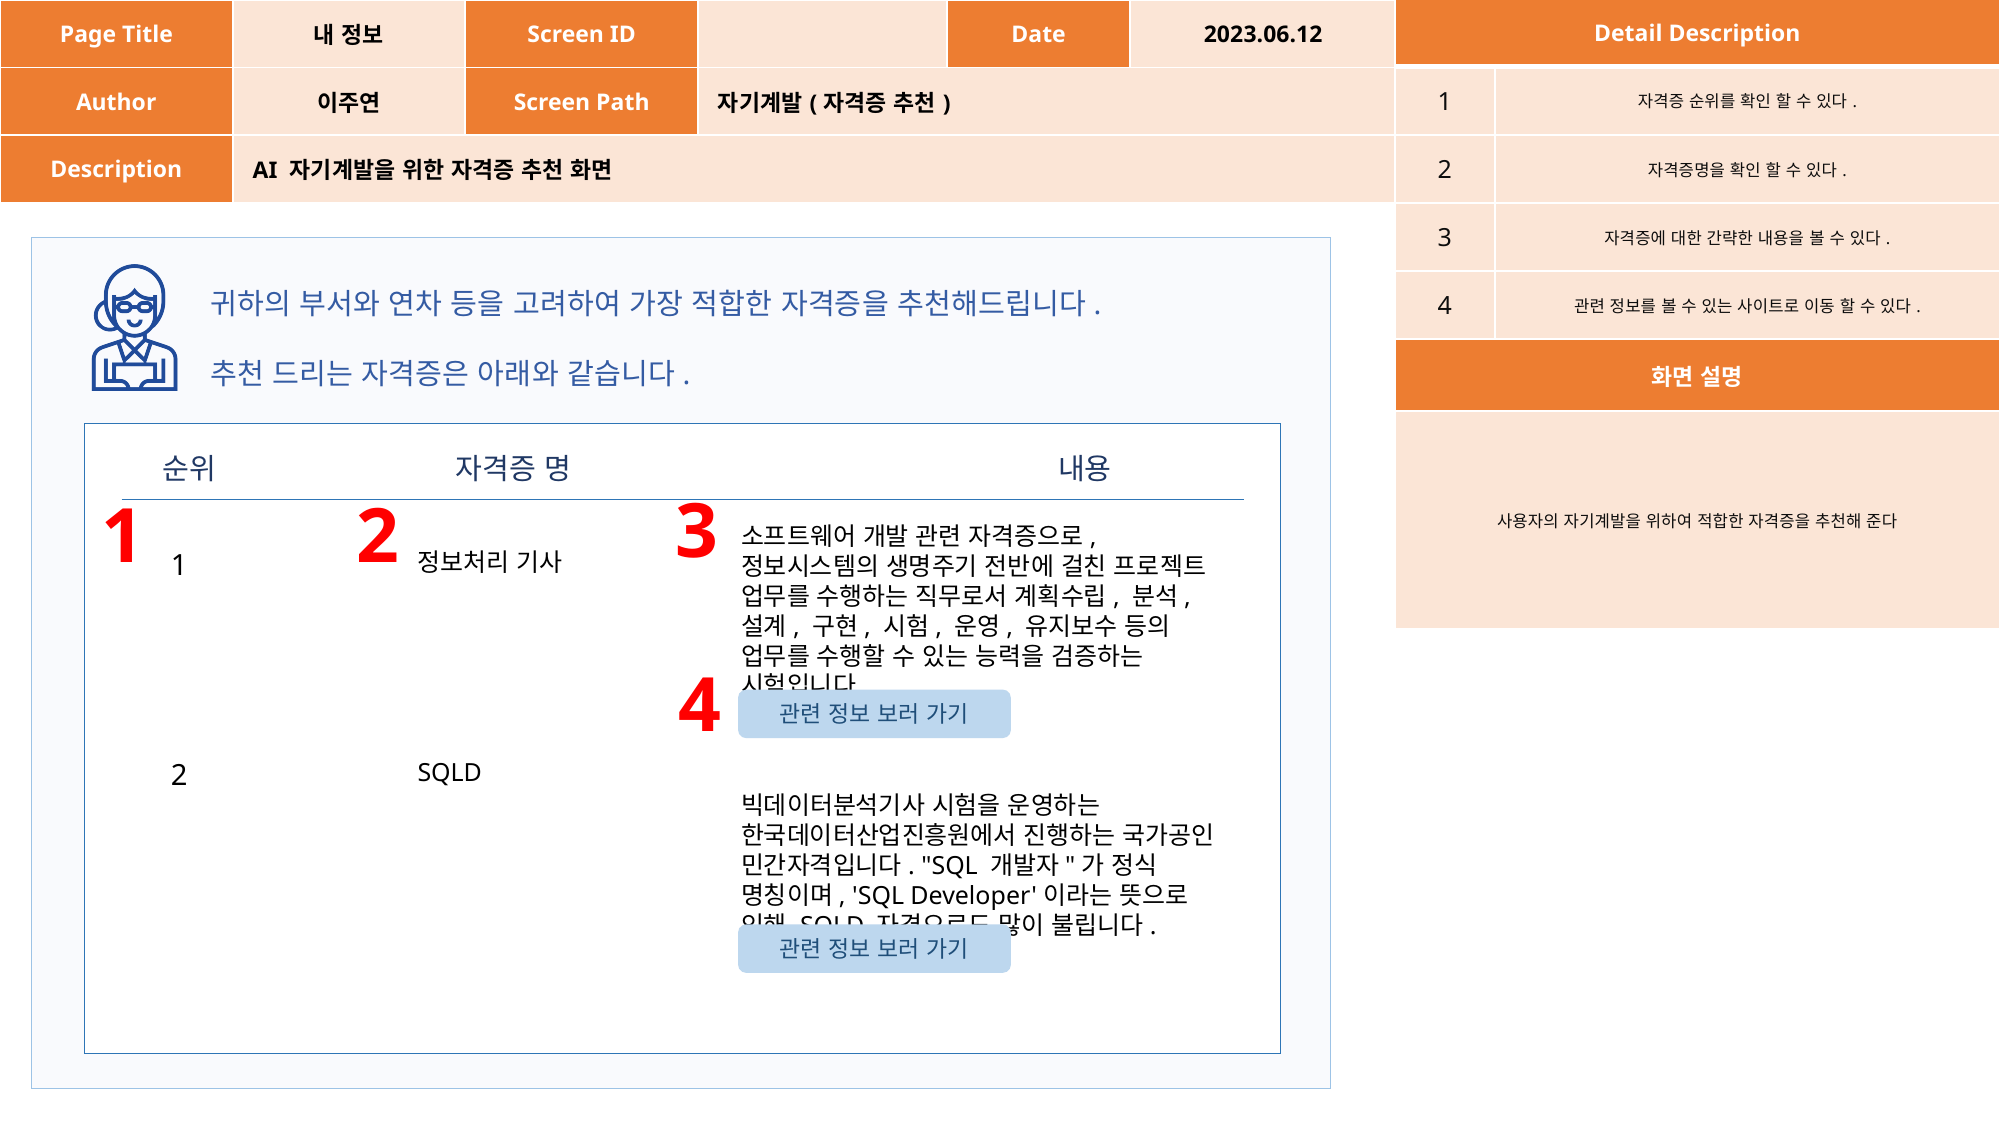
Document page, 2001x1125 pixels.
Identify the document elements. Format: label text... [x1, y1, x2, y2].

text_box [84, 423, 1281, 1054]
table_cell Description [1, 136, 232, 202]
table_cell Screen Path [466, 68, 697, 134]
table_header 2023.06.12 [1131, 1, 1394, 67]
table_header Page Title [1, 1, 232, 67]
table_cell 자격증 순위를 확인 할 수 있다. [1496, 69, 1999, 134]
table_cell 자기계발(자격증 추천) [699, 68, 1394, 134]
table_cell 자격증명을 확인 할 수 있다. [1496, 136, 1999, 202]
table_cell 이주연 [234, 68, 464, 134]
table_header 내 정보 [234, 1, 464, 67]
table_cell 사용자의 자기계발을 위하여 적합한 자격증을 추천해 준다 [1396, 412, 1999, 628]
table_header Date [948, 1, 1129, 67]
table_cell 4 [1396, 272, 1494, 338]
text_box [31, 237, 1332, 1090]
table_cell Author [1, 68, 232, 134]
picture [71, 264, 198, 391]
table_header [699, 1, 946, 67]
table_cell 화면 설명 [1396, 340, 1999, 410]
table_cell 관련 정보를 볼 수 있는 사이트로 이동 할 수 있다. [1496, 272, 1999, 338]
table_cell AI 자기계발을 위한 자격증 추천 화면 [234, 136, 1394, 202]
table_cell 자격증에 대한 간략한 내용을 볼 수 있다. [1496, 204, 1999, 270]
table_header Detail Description [1396, 0, 1999, 64]
table_header Screen ID [466, 1, 697, 67]
table_cell 2 [1396, 136, 1494, 202]
table_cell 3 [1396, 204, 1494, 270]
text_box 귀하의 부서와 연차 등을 고려하여 가장 적합한 자격증을 추천해드립니다. 추천 드리는 자격증은 아래와 같습니다. [195, 278, 1392, 398]
table_cell 1 [1396, 69, 1494, 134]
